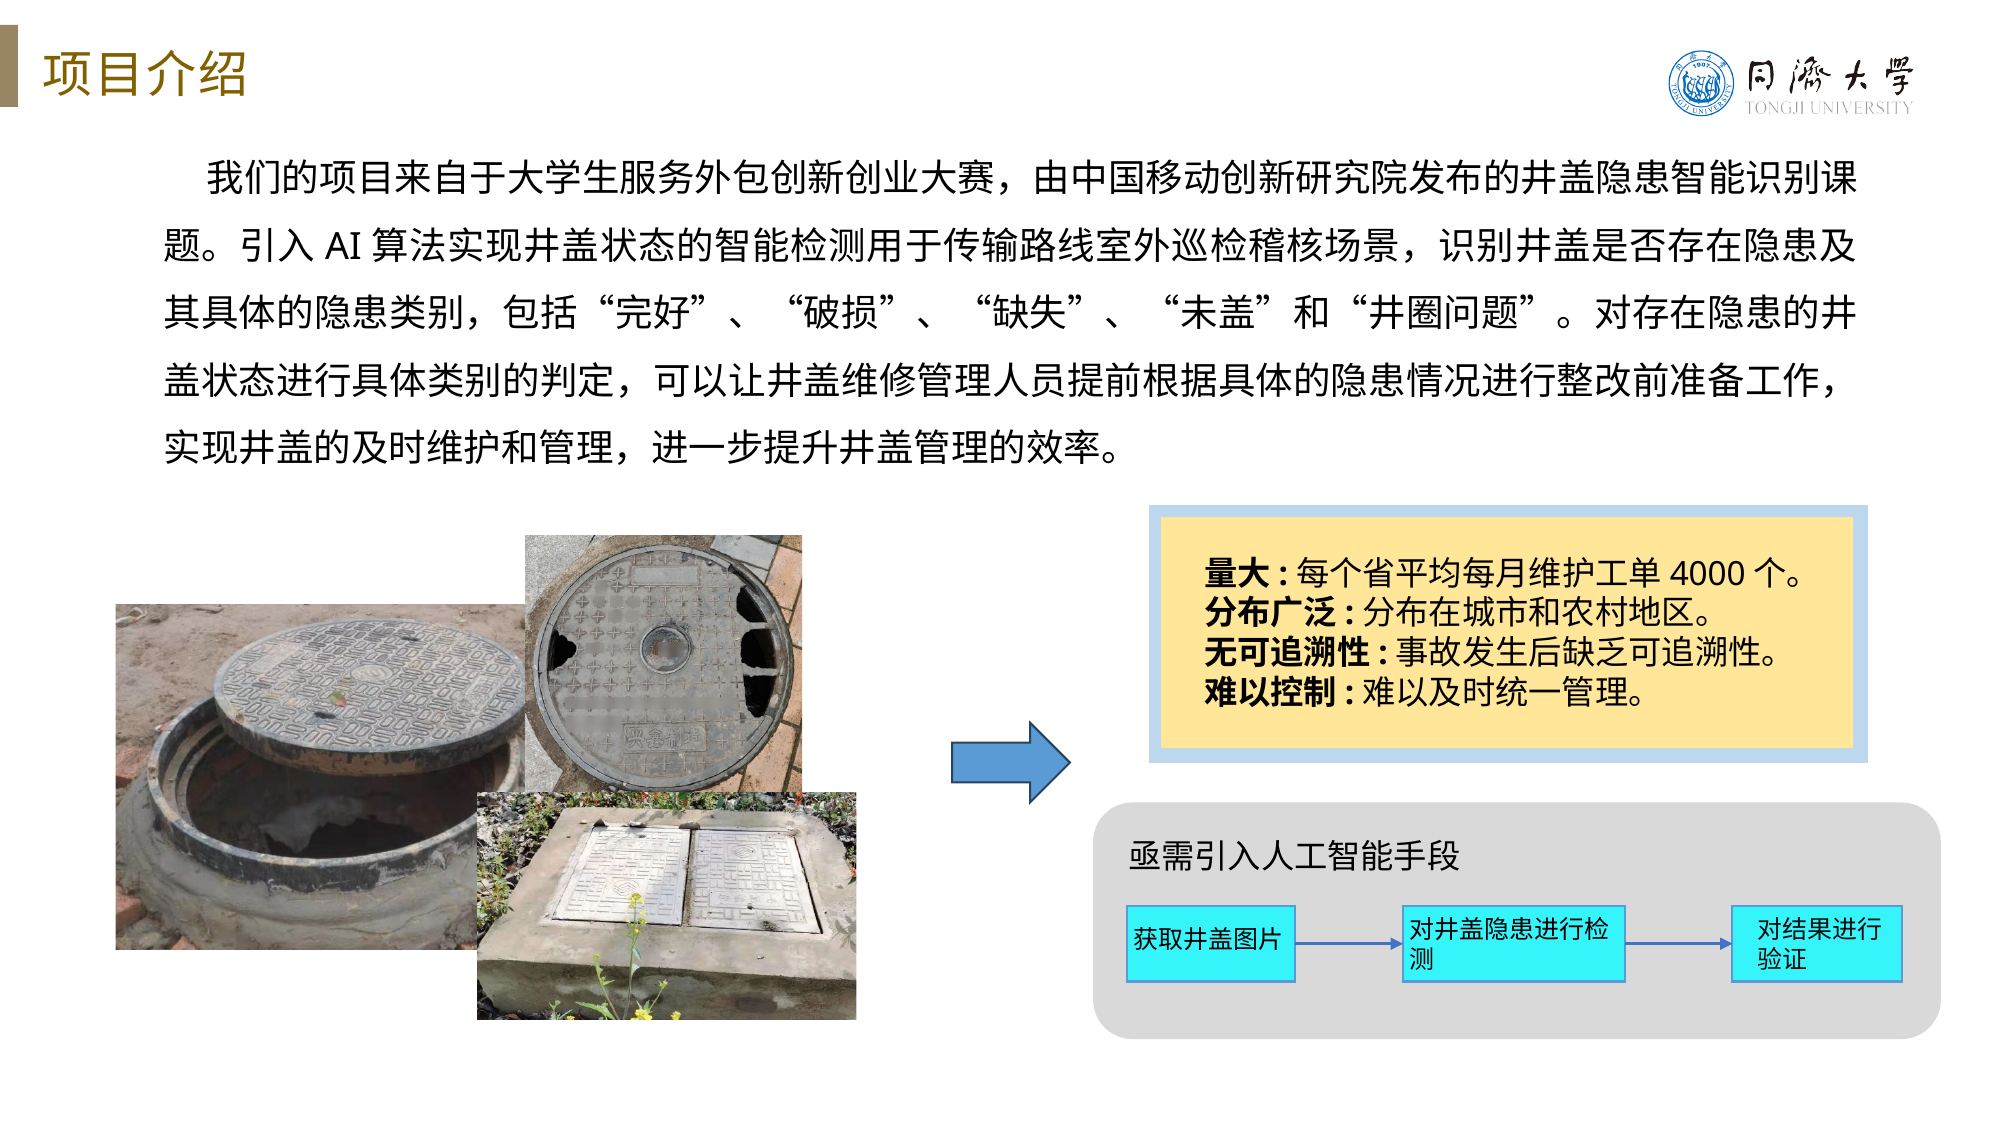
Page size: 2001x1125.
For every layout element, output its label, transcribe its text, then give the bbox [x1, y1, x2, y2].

text_box [1731, 905, 1903, 983]
text_box [951, 720, 1072, 805]
text_box [1126, 905, 1296, 915]
text_box 对井盖隐患进行检测 [1394, 905, 1640, 981]
text_box 项目介绍 [27, 23, 649, 111]
text_box 对结果进行验证 [1742, 905, 1904, 981]
text_box 亟需引入人工智能手段 [1113, 827, 1941, 883]
text_box 量大:每个省平均每月维护工单4000个。 分布广泛:分布在城市和农村地区。 无可追溯性:事故发生后缺乏可追溯性。 难以控制:难以及时统一管理。 [1189, 544, 1867, 719]
text_box [1147, 503, 1870, 765]
text_box [0, 24, 19, 108]
picture [115, 535, 857, 1020]
picture [1652, 12, 1930, 154]
text_box [1160, 516, 1854, 749]
text_box [1092, 801, 1942, 1041]
text_box 获取井盖图片 [1118, 915, 1307, 961]
text_box [1126, 961, 1296, 983]
text_box 我们的项目来自于大学生服务外包创新创业大赛，由中国移动创新研究院发布的井盖隐患智能识别课题。引入AI算法实现井盖状态的智能检测用于传输路线室外巡检稽核场景，识别井盖是否存在隐患及其具体的隐患类别，包括“完好”、“破损”、“缺失”、“未盖”和“井圈问题”。对存在隐患的井盖状态进行具体类别的判定，可以让井盖维修管理人员提前根据具体的隐患情况进行整改前准备工作，实现井盖的及时维护和管理，进一步提升井盖管理的效率。 [148, 124, 1874, 552]
